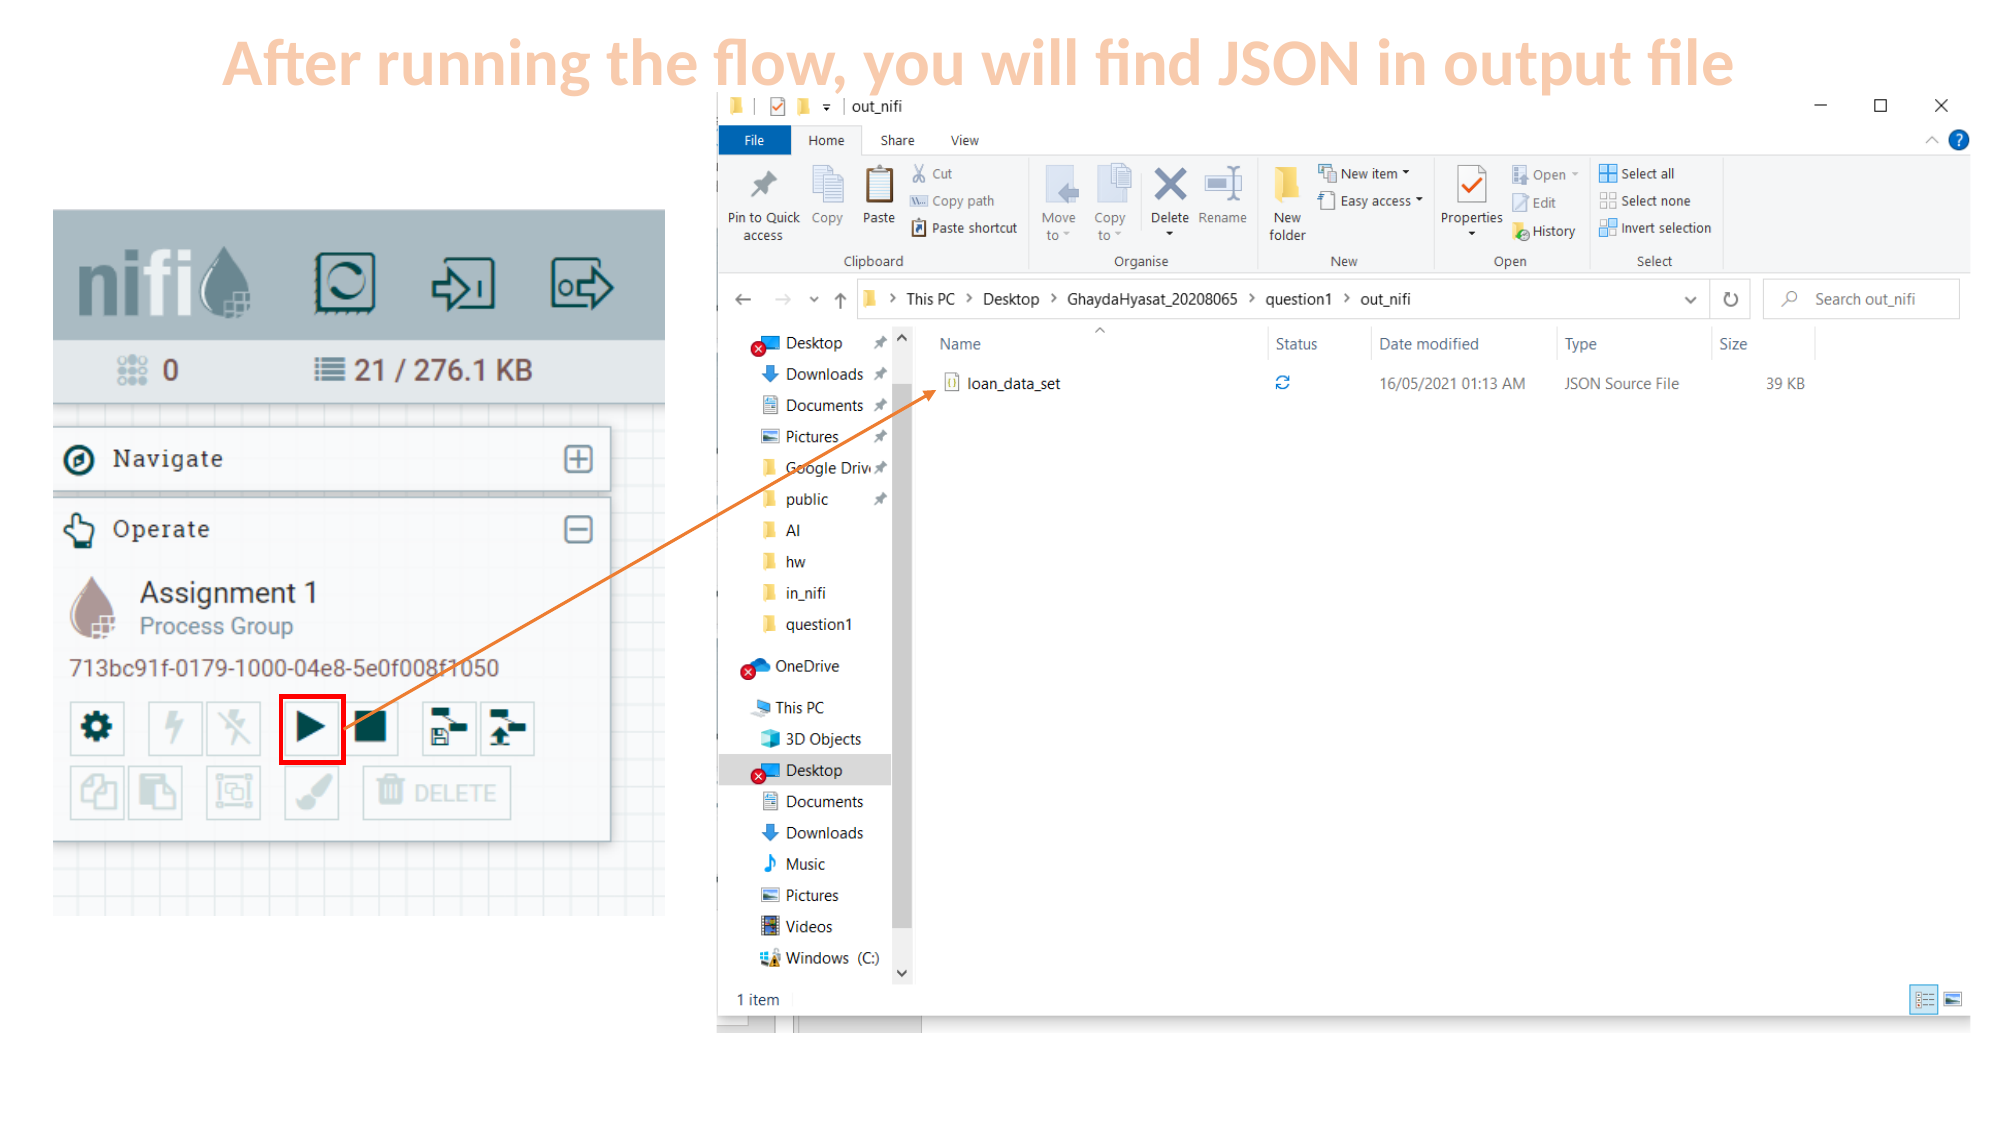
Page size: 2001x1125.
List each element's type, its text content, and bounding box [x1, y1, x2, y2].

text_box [343, 389, 937, 730]
picture [716, 92, 1971, 1033]
picture [53, 209, 665, 916]
text_box After running the flow, you will find JSON in output file [207, 11, 1767, 106]
